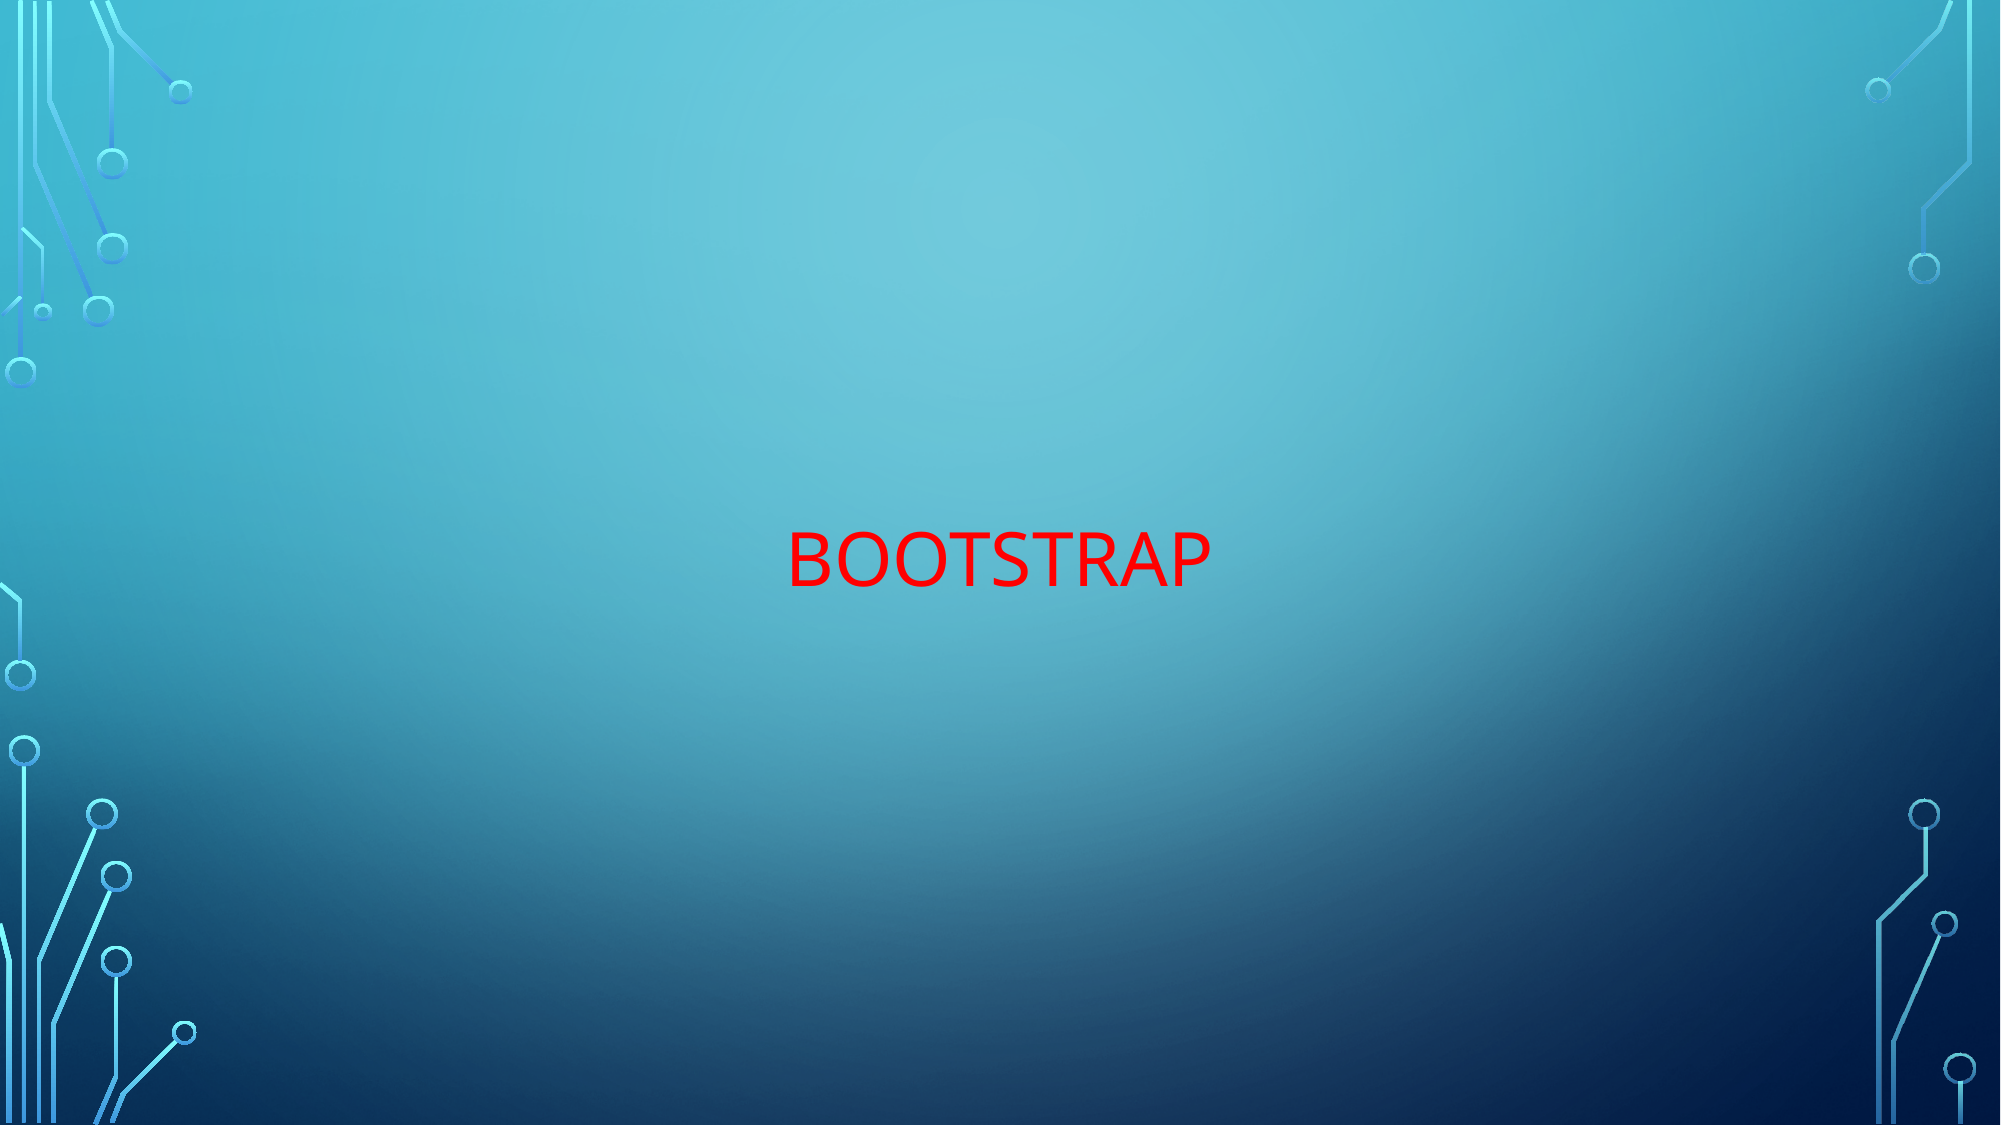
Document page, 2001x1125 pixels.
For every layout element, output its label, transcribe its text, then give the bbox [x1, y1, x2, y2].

title Bootstrap [187, 441, 1813, 684]
